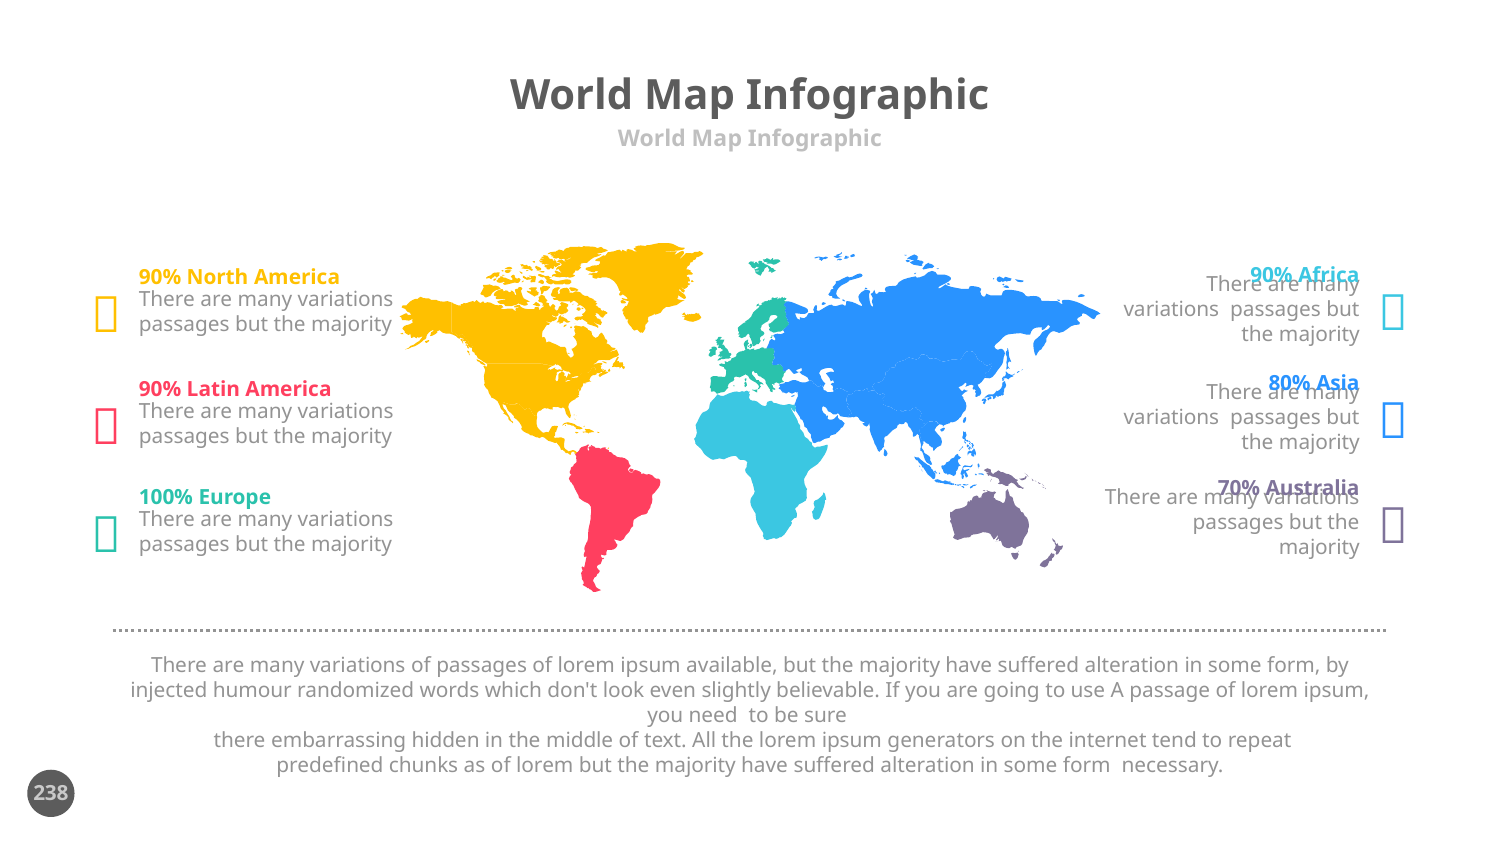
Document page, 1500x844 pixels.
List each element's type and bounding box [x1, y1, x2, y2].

text_box [1378, 493, 1409, 554]
text_box [1106, 260, 1360, 334]
text_box [1106, 369, 1360, 442]
text_box [91, 282, 122, 344]
text_box [1378, 388, 1409, 449]
text_box [1378, 280, 1409, 341]
slide_number [13, 770, 89, 816]
text_box [138, 483, 410, 556]
text_box [91, 502, 122, 564]
text_box [113, 652, 1387, 777]
text_box [91, 394, 122, 455]
list [412, 121, 1088, 155]
title [287, 63, 1213, 122]
text_box [138, 242, 1101, 593]
text_box [1103, 474, 1360, 547]
